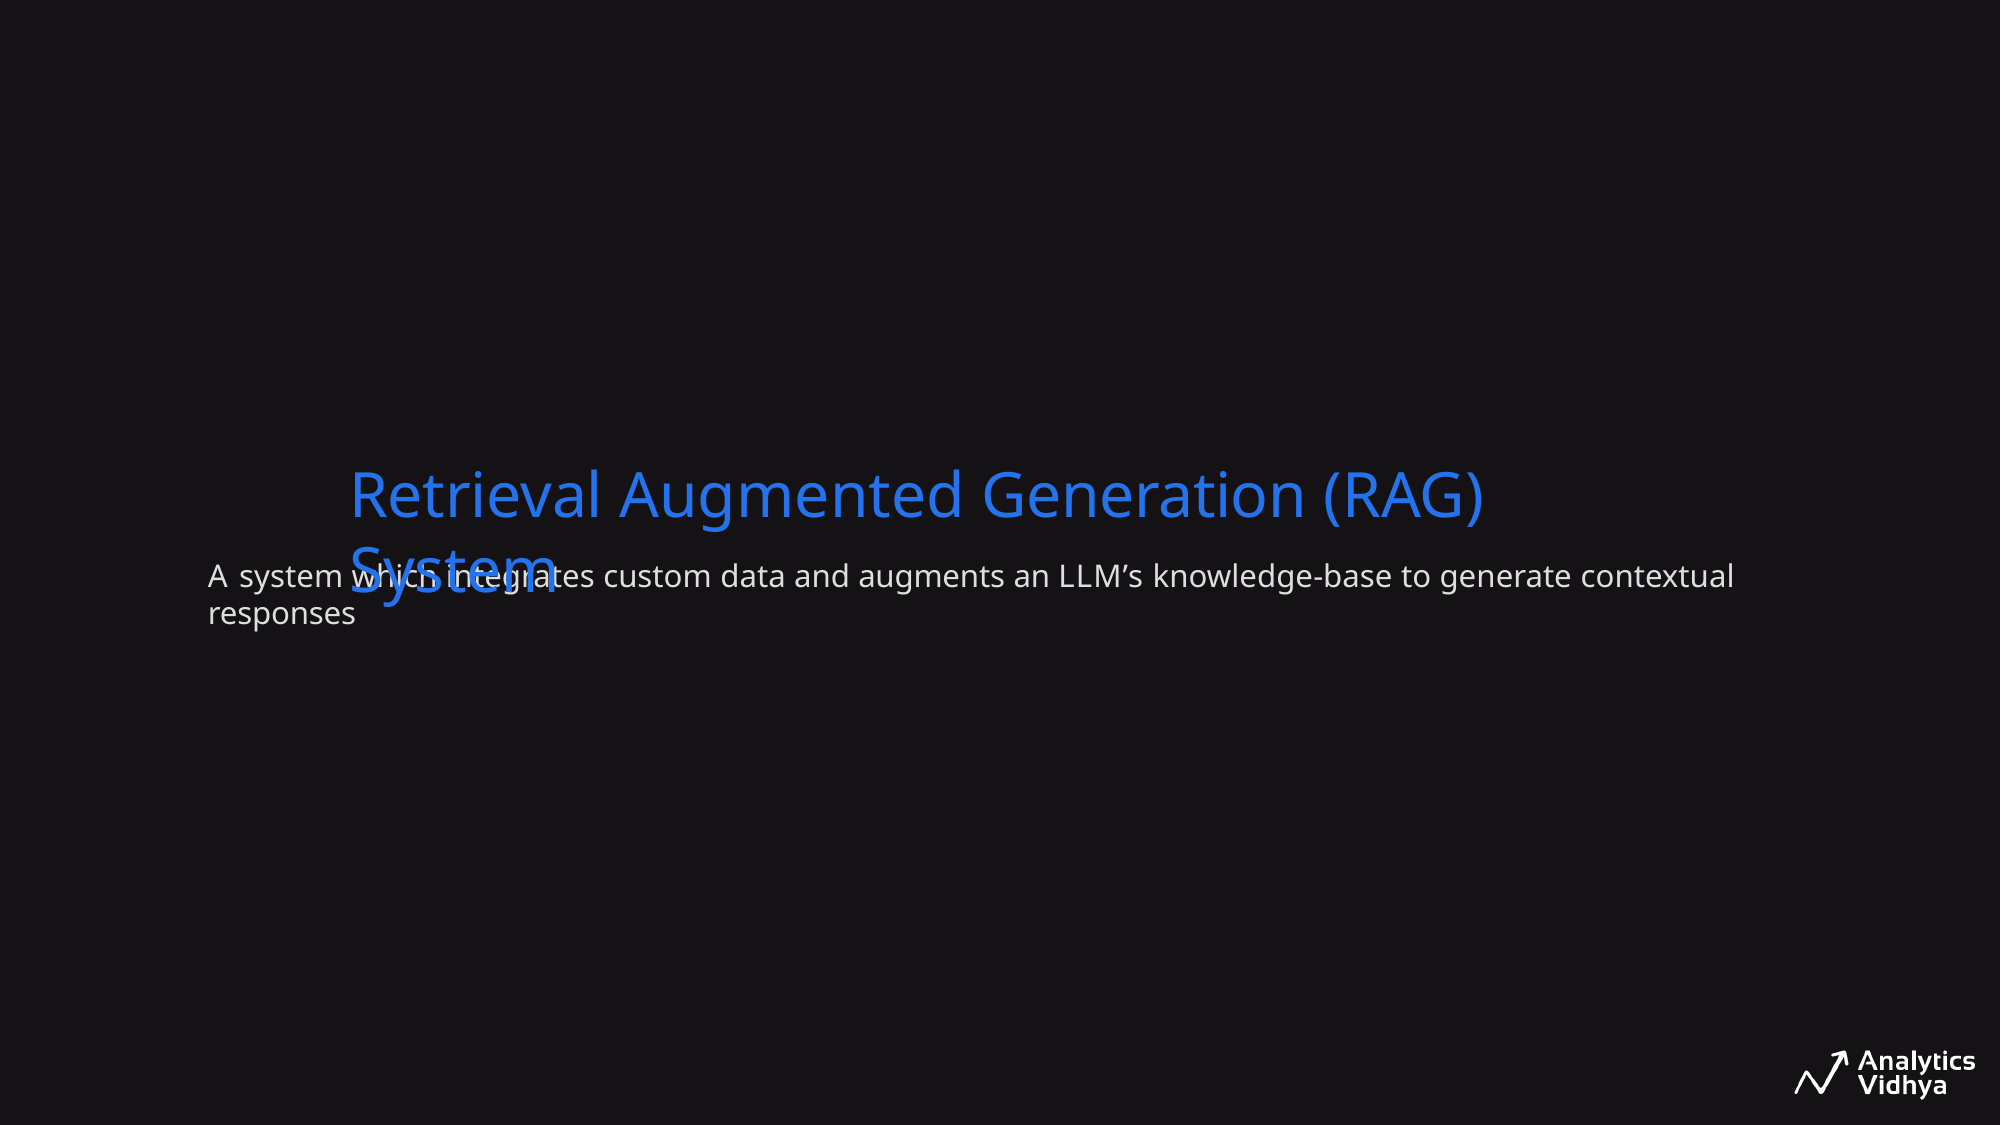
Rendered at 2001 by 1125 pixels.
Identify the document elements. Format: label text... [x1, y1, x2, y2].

text_box A system which integrates custom data and augments an LLM’s knowledge-base to generate contextual responses [1653, 553, 1794, 632]
title Retrieval Augmented Generation (RAG) System [347, 452, 1653, 643]
picture [1791, 1048, 1977, 1102]
text_box A system which integrates custom data and augments an LLM’s knowledge-base to generate contextual responses [205, 553, 347, 632]
